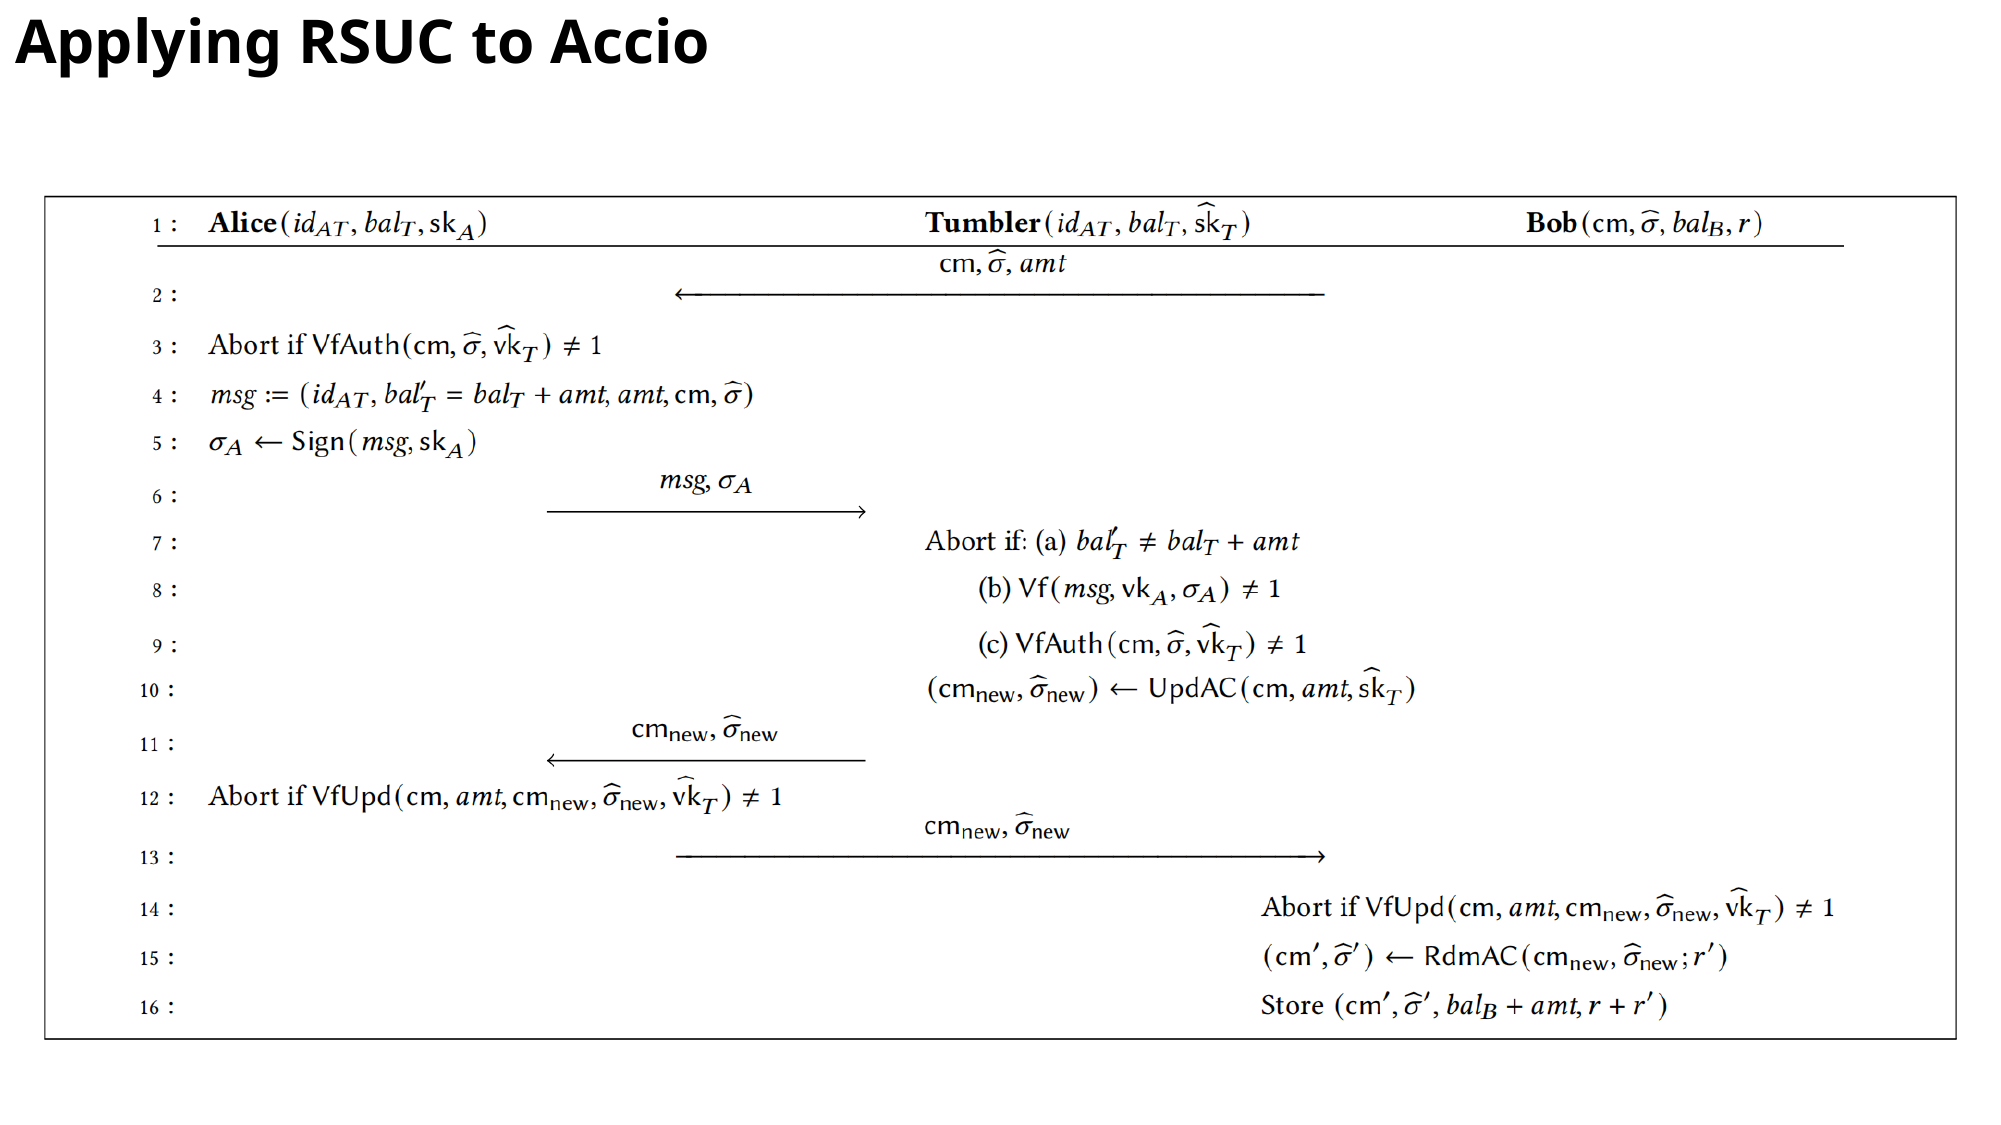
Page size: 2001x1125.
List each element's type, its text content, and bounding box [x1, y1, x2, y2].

title Applying RSUC to Accio [0, 0, 2000, 85]
picture [31, 186, 1968, 1048]
